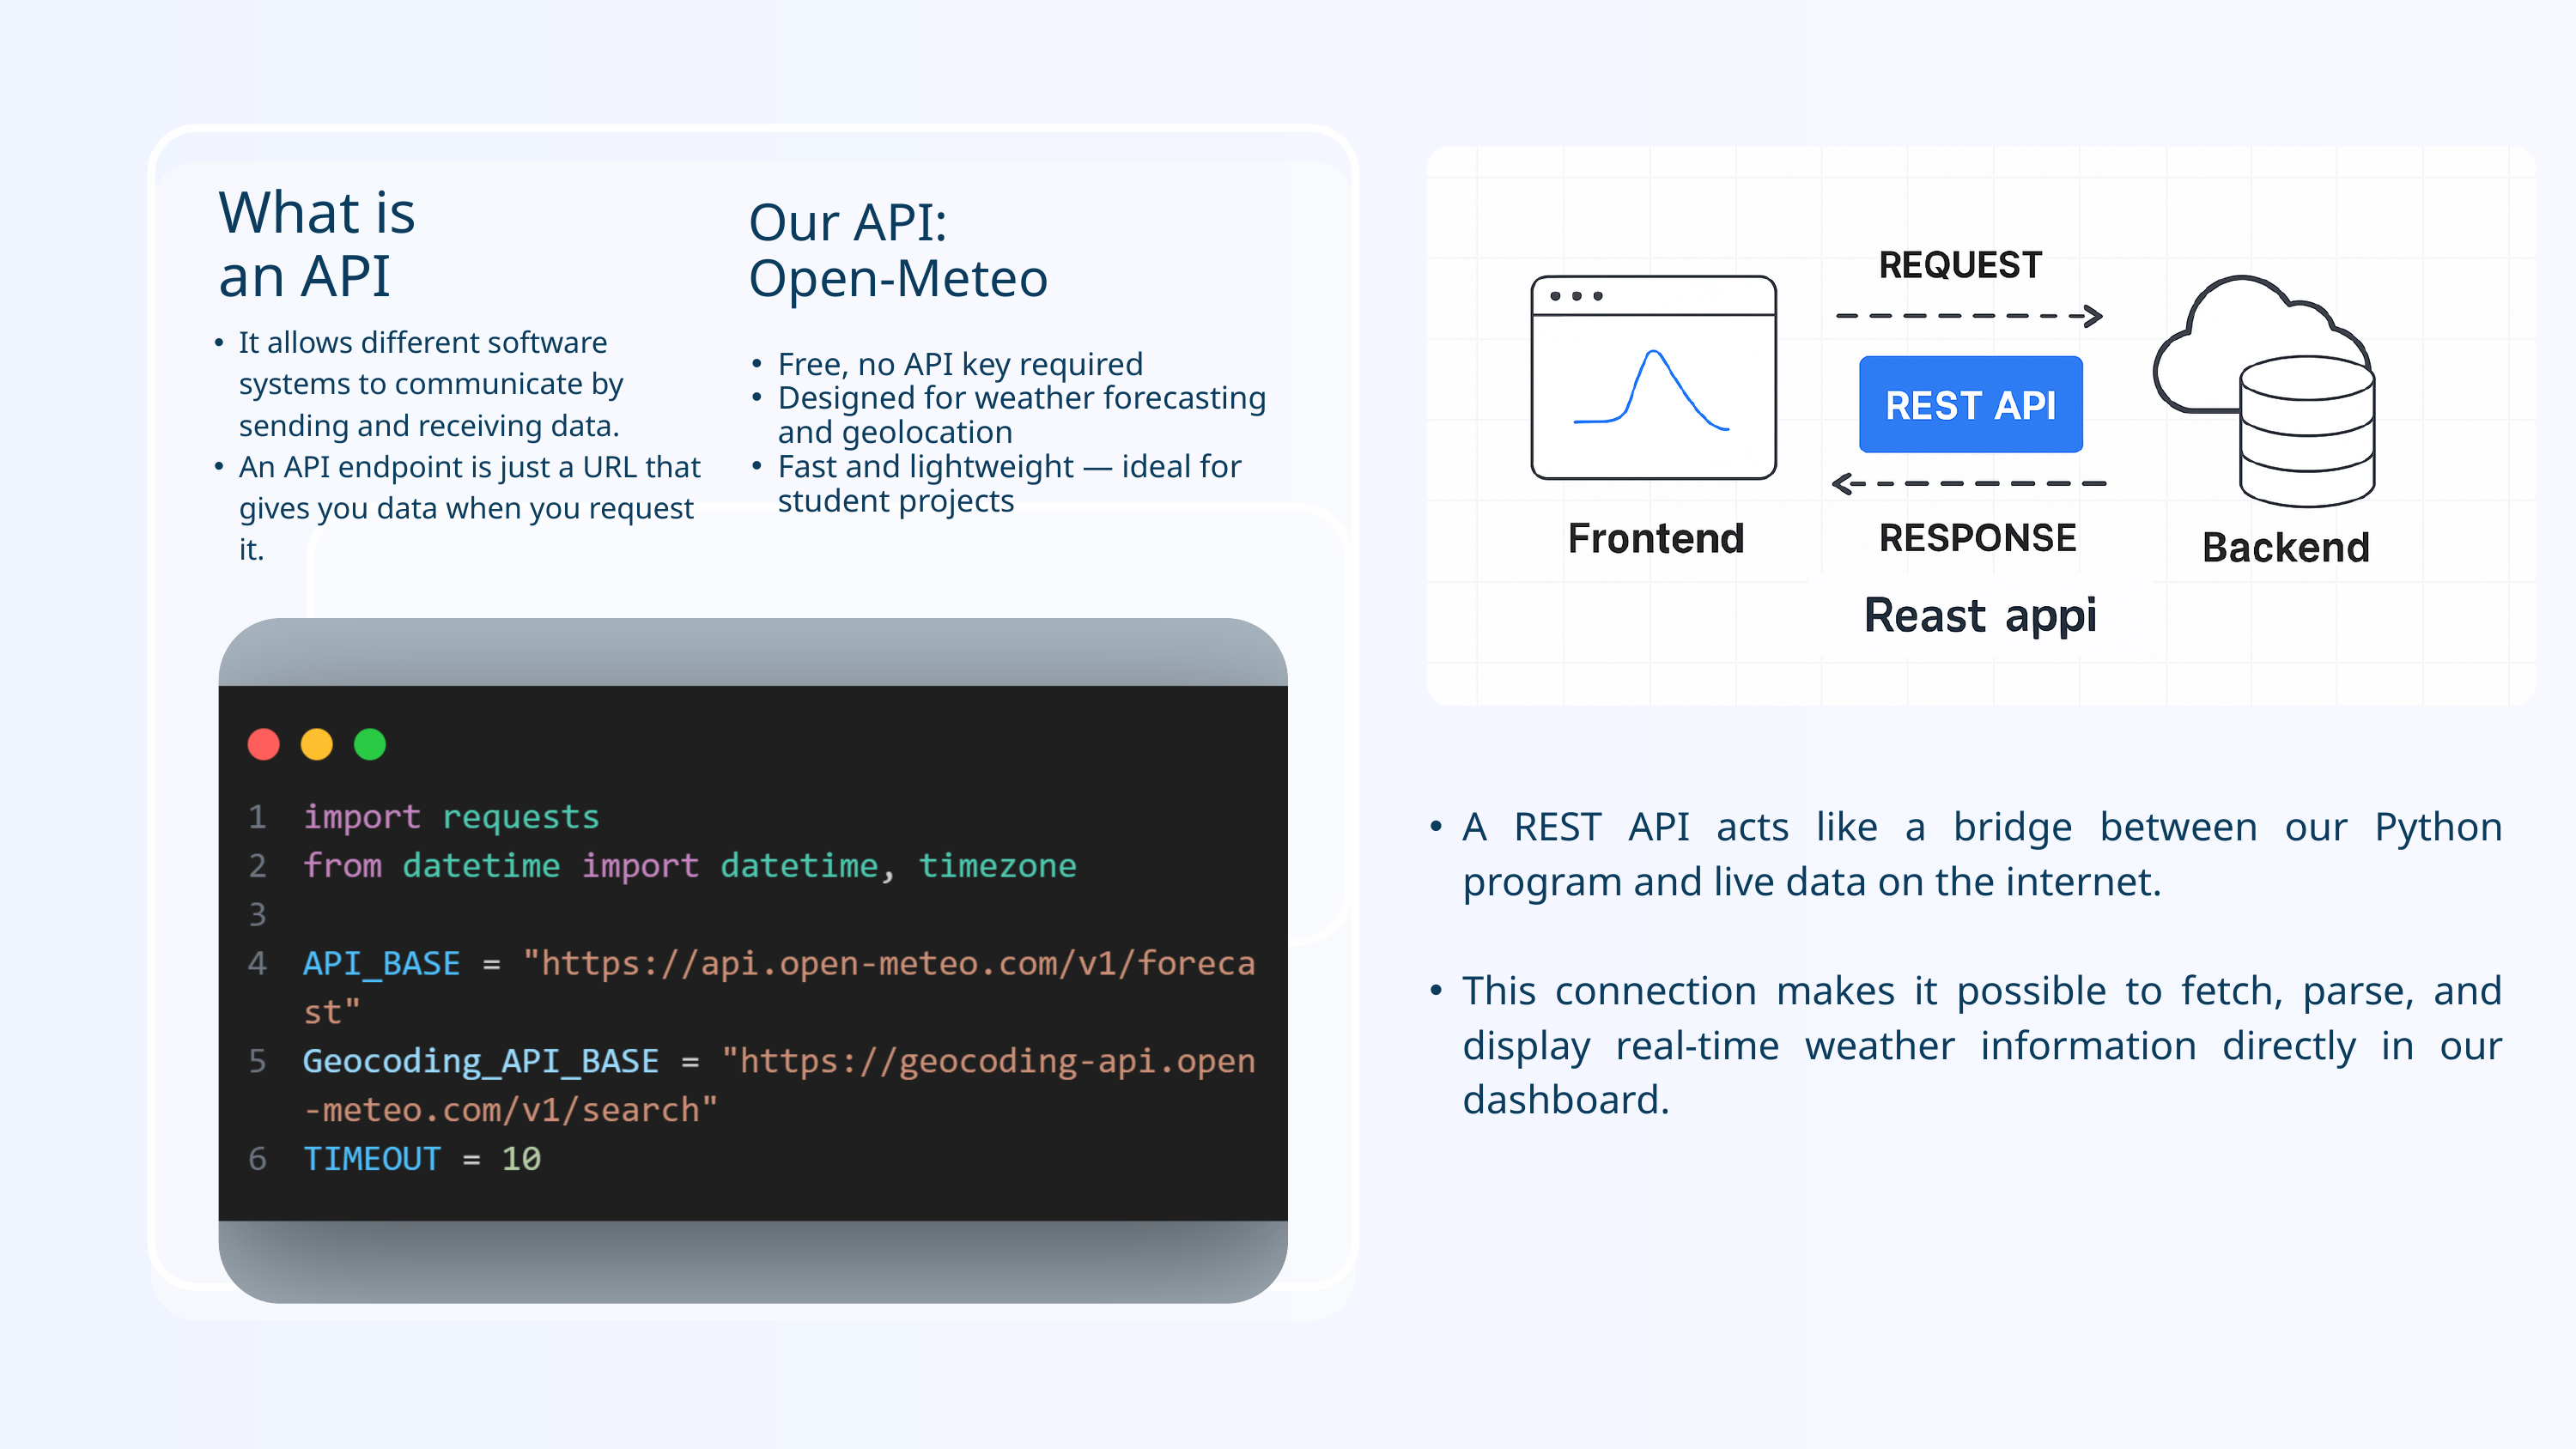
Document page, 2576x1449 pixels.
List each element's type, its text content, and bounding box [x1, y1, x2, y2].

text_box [218, 617, 1289, 1304]
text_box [1426, 146, 2537, 706]
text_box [150, 127, 1356, 1321]
text_box A REST API acts like a bridge between our Python program and live data on the internet. This connection makes it possible to fetch, parse, and display real-time weather information directly in our dashboard. [1395, 793, 2506, 1232]
